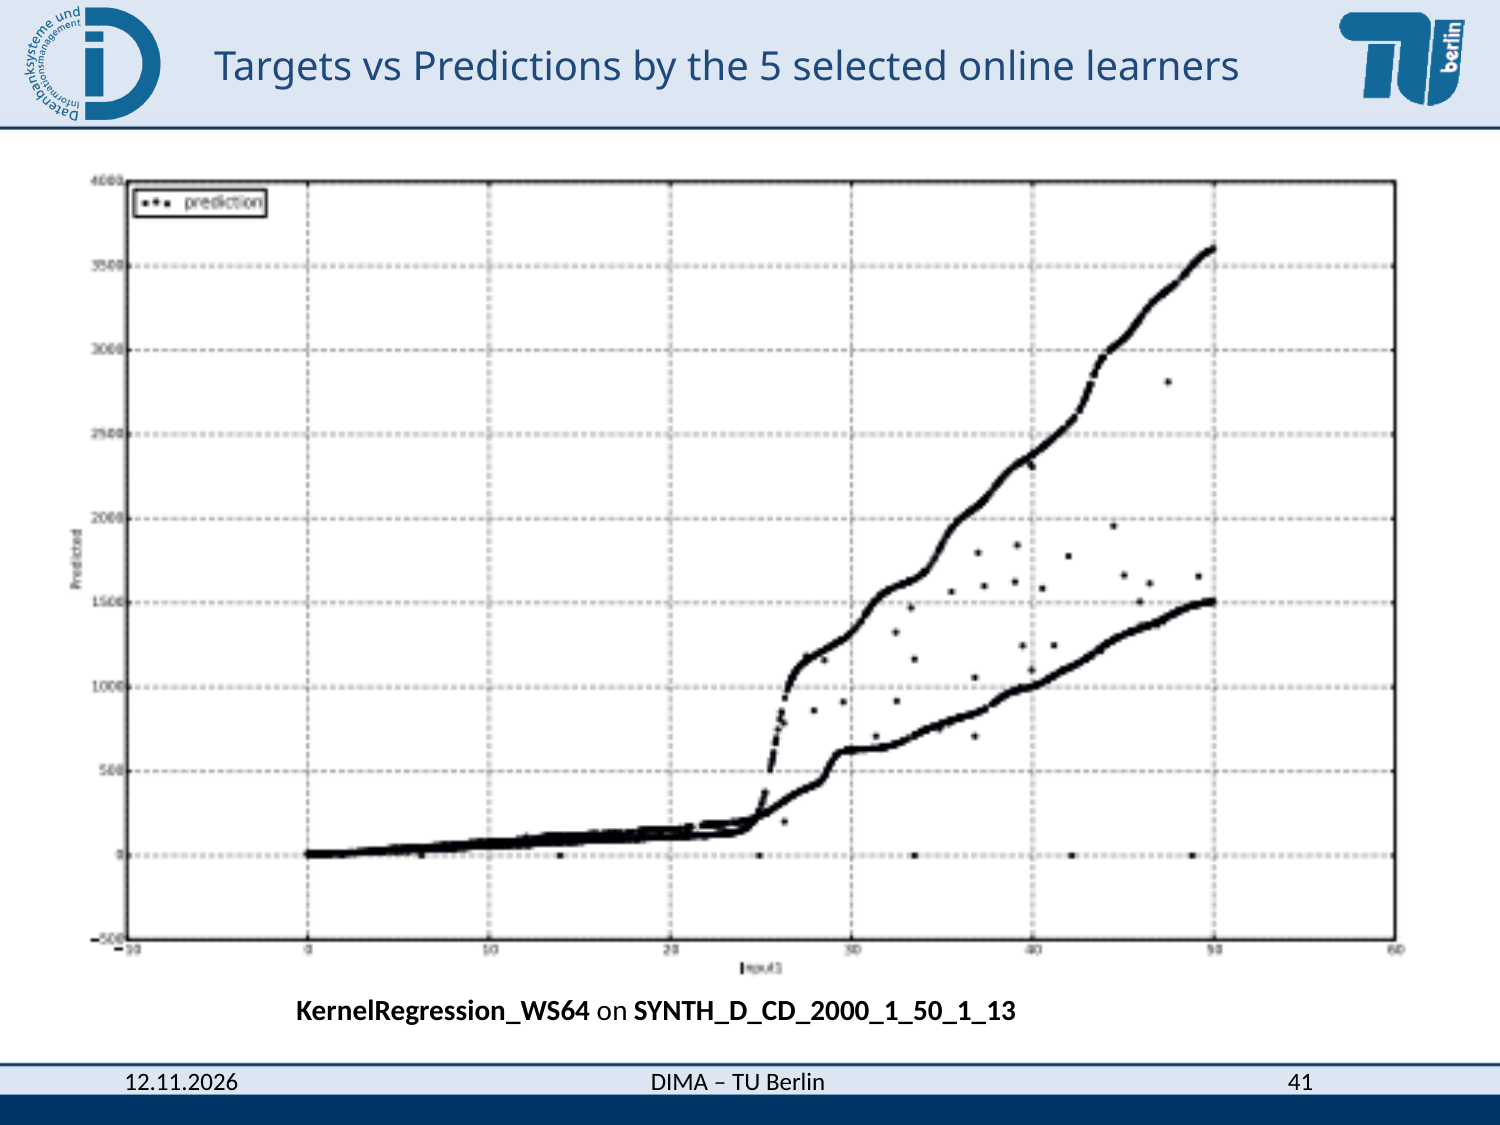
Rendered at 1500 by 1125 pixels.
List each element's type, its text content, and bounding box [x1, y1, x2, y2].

title Targets vs Predictions by the 5 selected online learners [199, 11, 1325, 118]
text_box KernelRegression_WS64 on SYNTH_D_CD_2000_1_50_1_13 [281, 993, 1038, 1034]
picture [0, 0, 1500, 1125]
